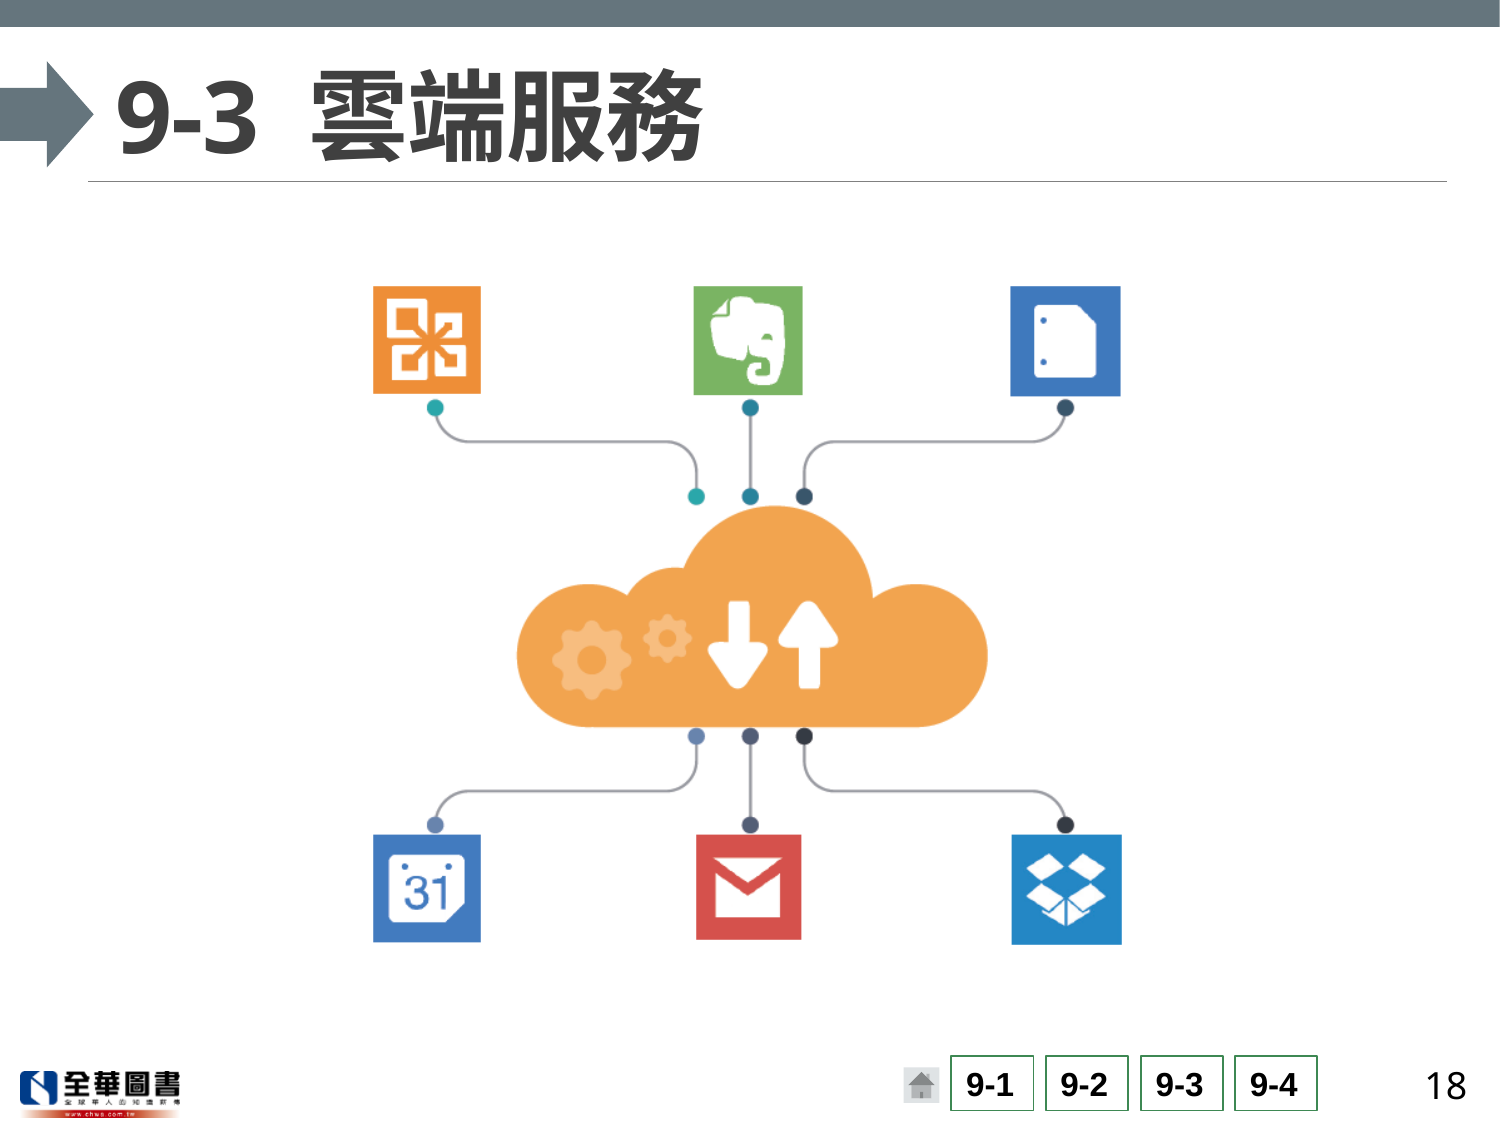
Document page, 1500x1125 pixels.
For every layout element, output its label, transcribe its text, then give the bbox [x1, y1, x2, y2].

slide_number 18 [1320, 1057, 1483, 1118]
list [337, 270, 1147, 965]
title 9-3 雲端服務 [100, 47, 1447, 182]
picture [20, 1071, 180, 1118]
